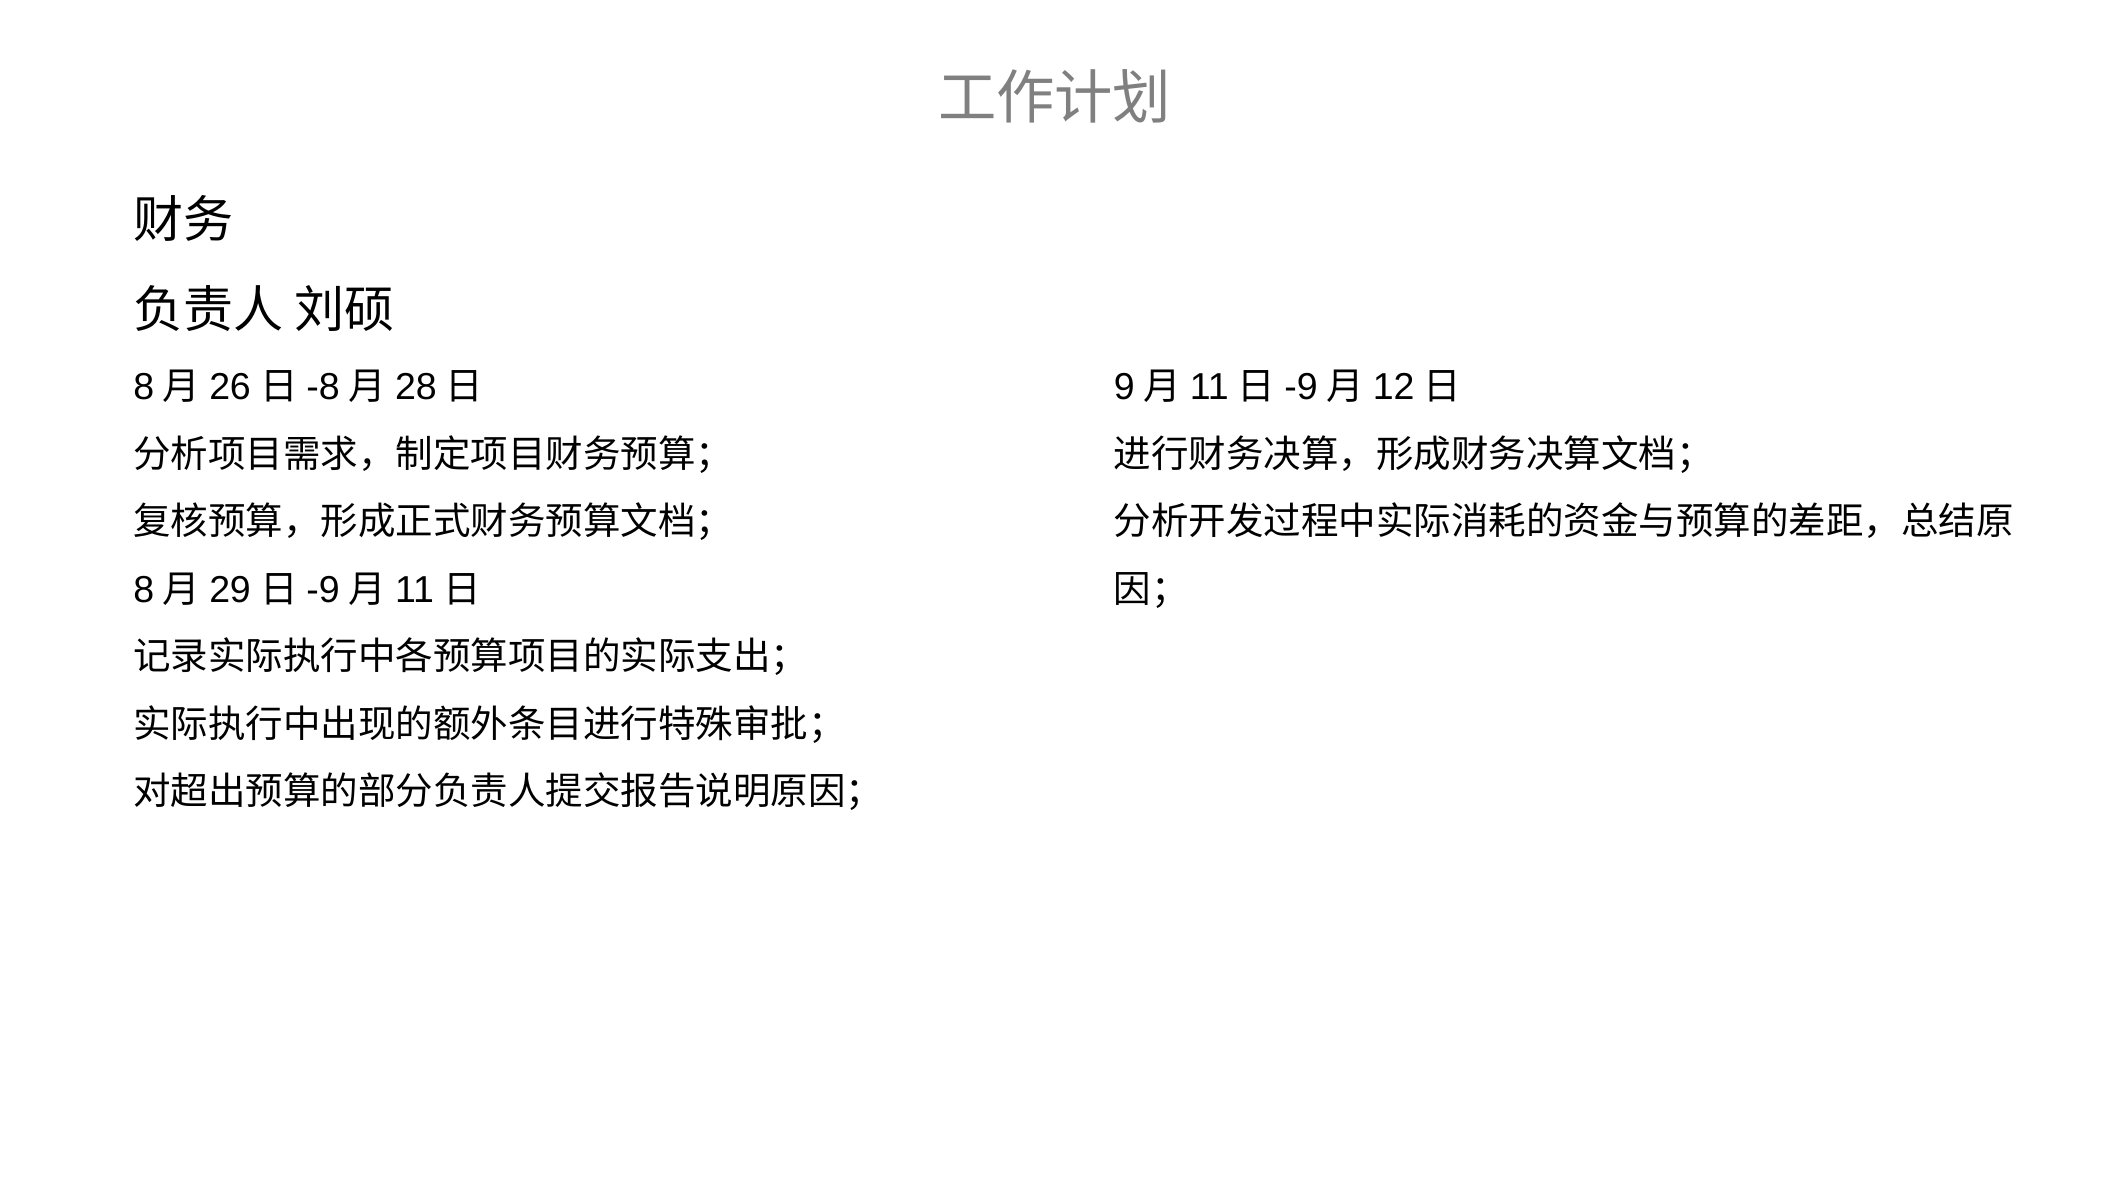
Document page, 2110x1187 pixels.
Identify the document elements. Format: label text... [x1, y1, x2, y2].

text_box 财务 负责人 刘硕 [133, 157, 961, 338]
text_box 工作计划 [865, 60, 1245, 131]
text_box 9月11日-9月12日 进行财务决算，形成财务决算文档； 分析开发过程中实际消耗的资金与预算的差距，总结原因； [1113, 339, 2024, 610]
text_box 8月26日-8月28日 分析项目需求，制定项目财务预算； 复核预算，形成正式财务预算文档； 8月29日-9月11日 记录实际执行中各预算项目的实际支出； 实际执行中出现的额外条目进行特殊审批； 对超出预算的部分负责人提交报告说明原因； [133, 339, 1043, 813]
